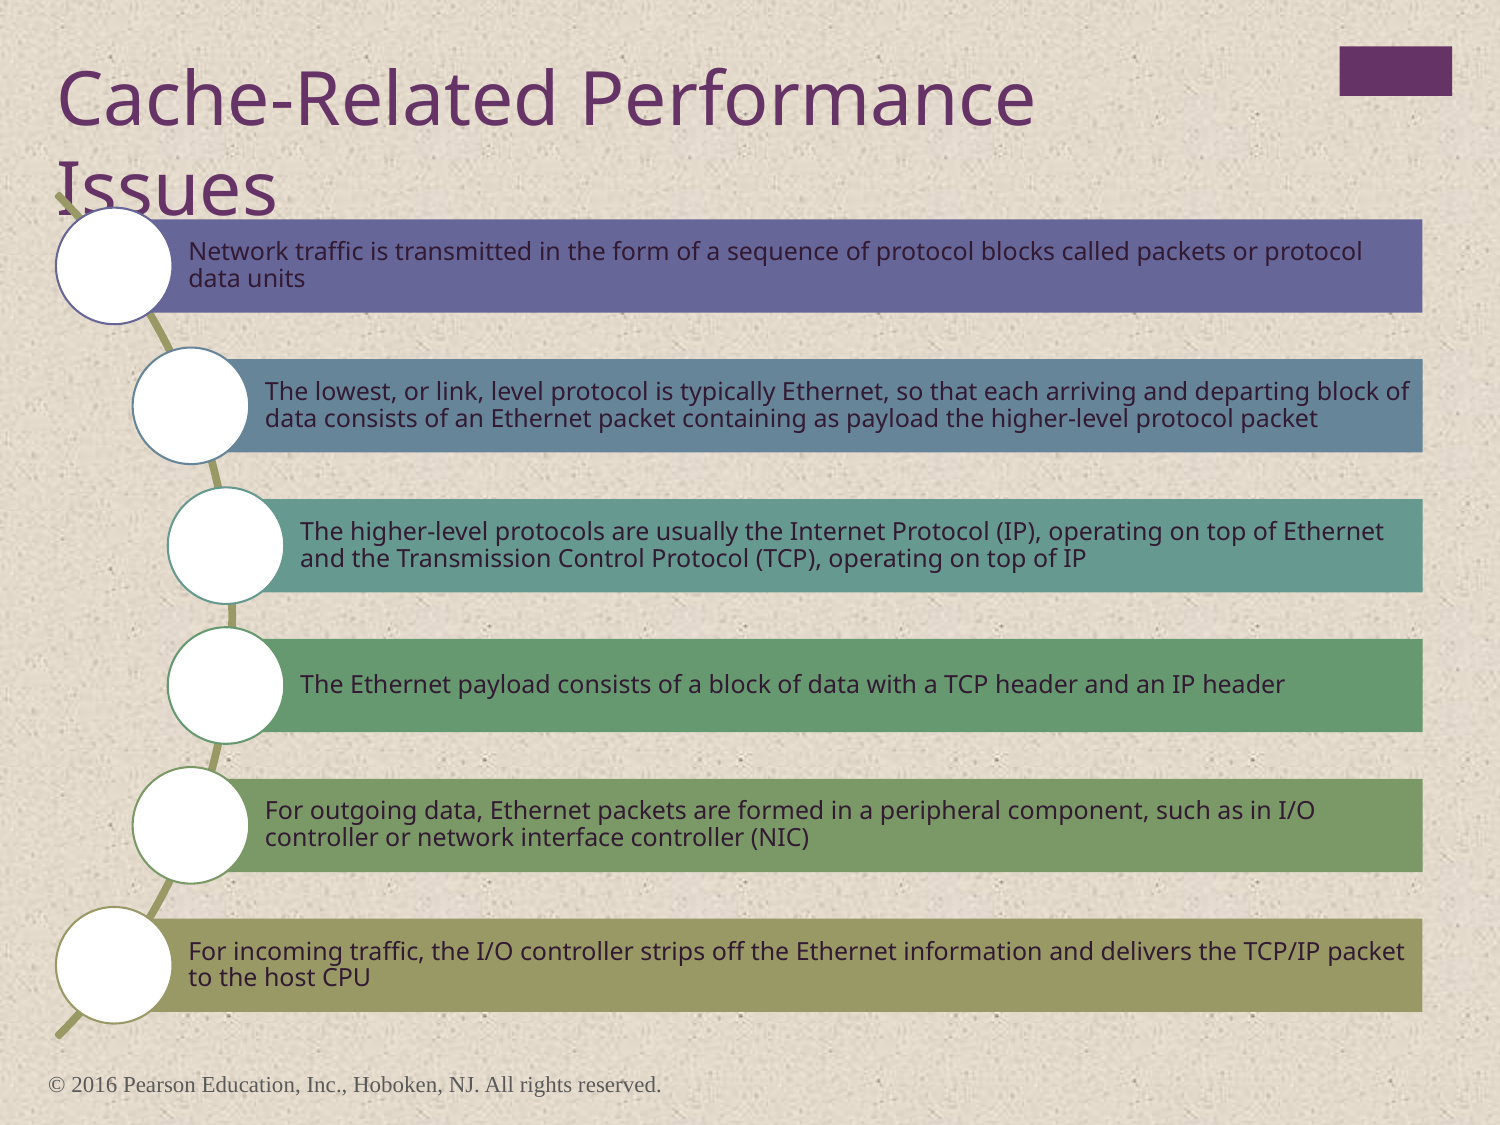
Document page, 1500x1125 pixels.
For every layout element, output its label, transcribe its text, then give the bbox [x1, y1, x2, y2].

title Cache-Related Performance Issues [41, 42, 1281, 171]
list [42, 172, 1436, 1060]
picture [0, 0, 1500, 1125]
footer © 2016 Pearson Education, Inc., Hoboken, NJ. All rights reserved. [33, 1053, 1038, 1114]
